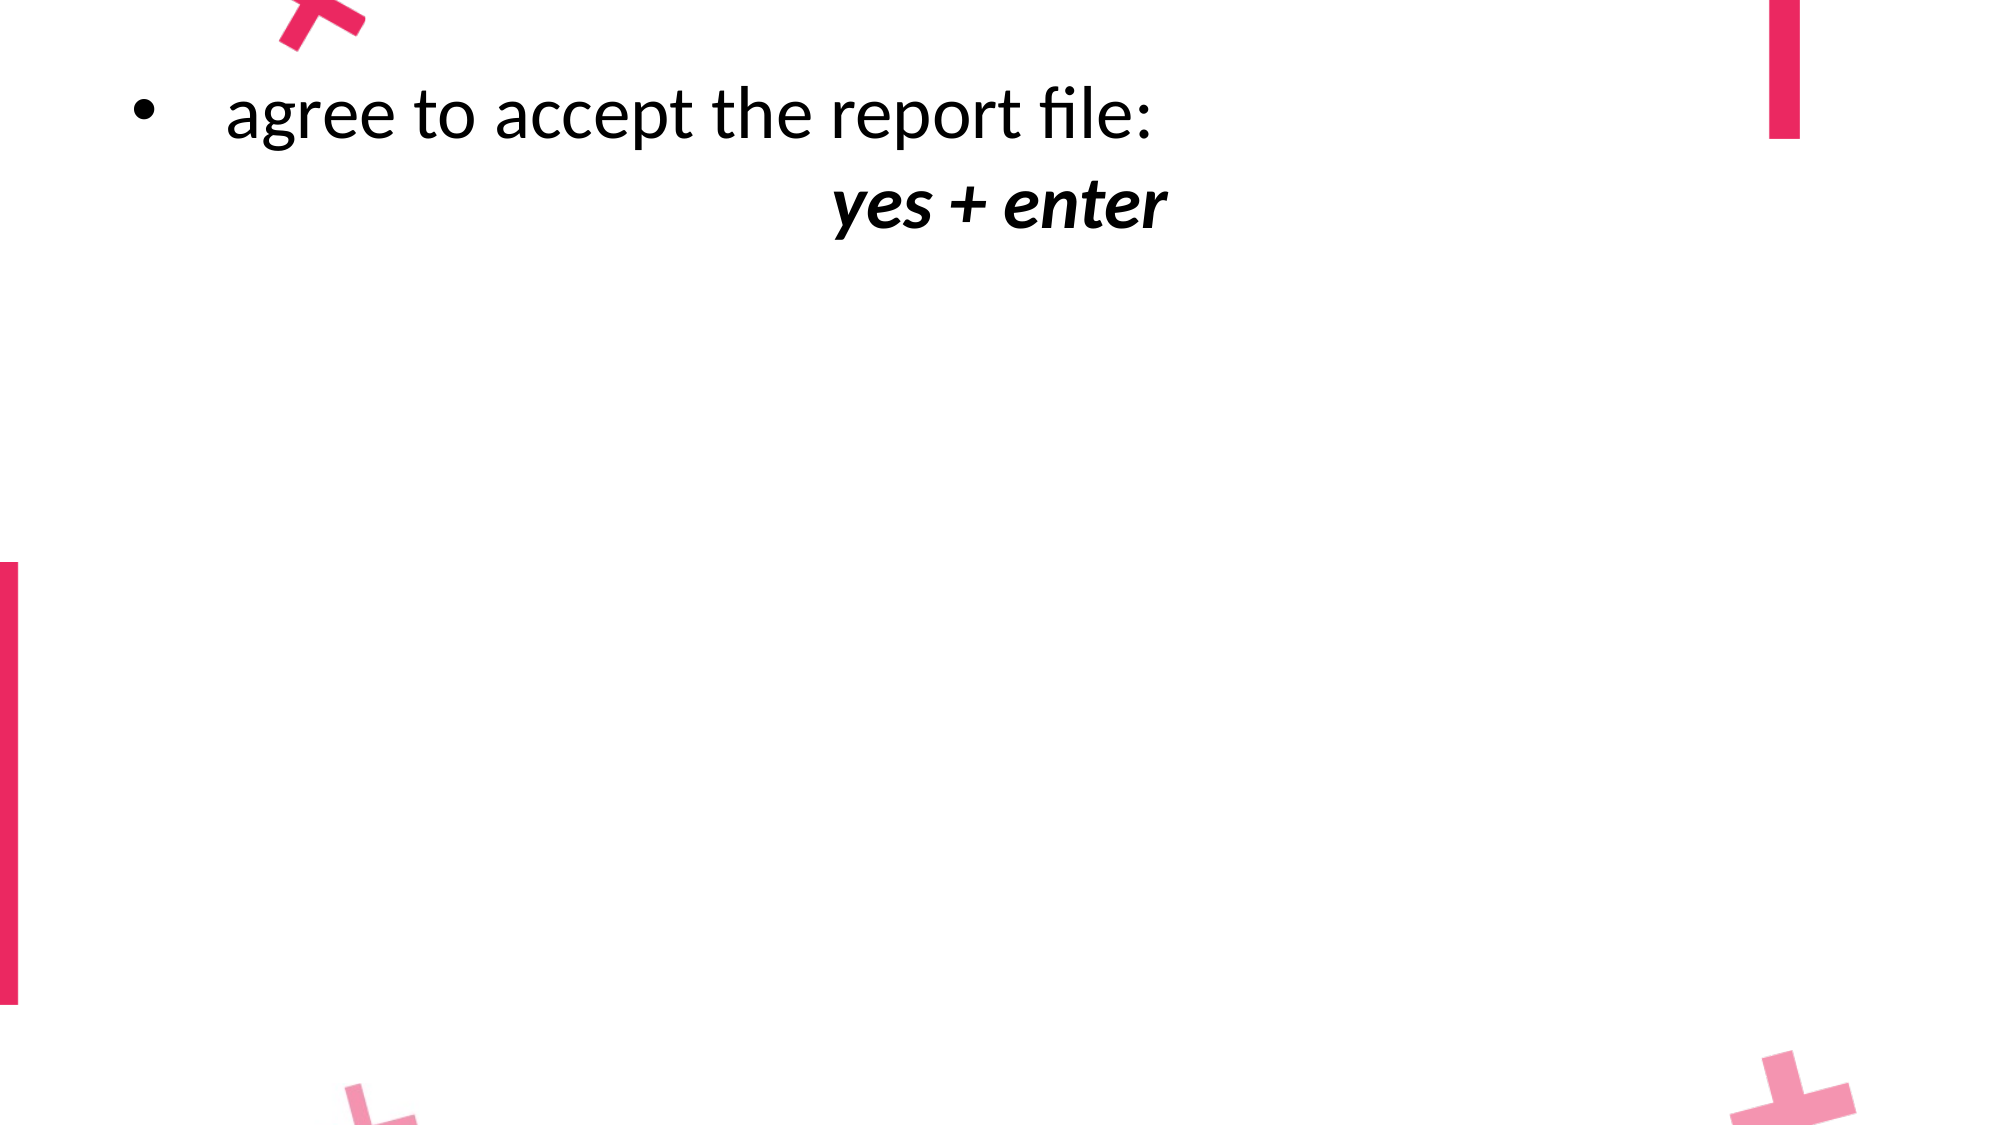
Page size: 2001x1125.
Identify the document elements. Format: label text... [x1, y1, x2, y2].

picture [263, 0, 366, 52]
text_box agree to accept the report file: yes + enter [117, 55, 1883, 252]
picture [1768, 0, 1800, 139]
picture [0, 562, 19, 1005]
picture [314, 1083, 420, 1125]
picture [1728, 1050, 1857, 1125]
